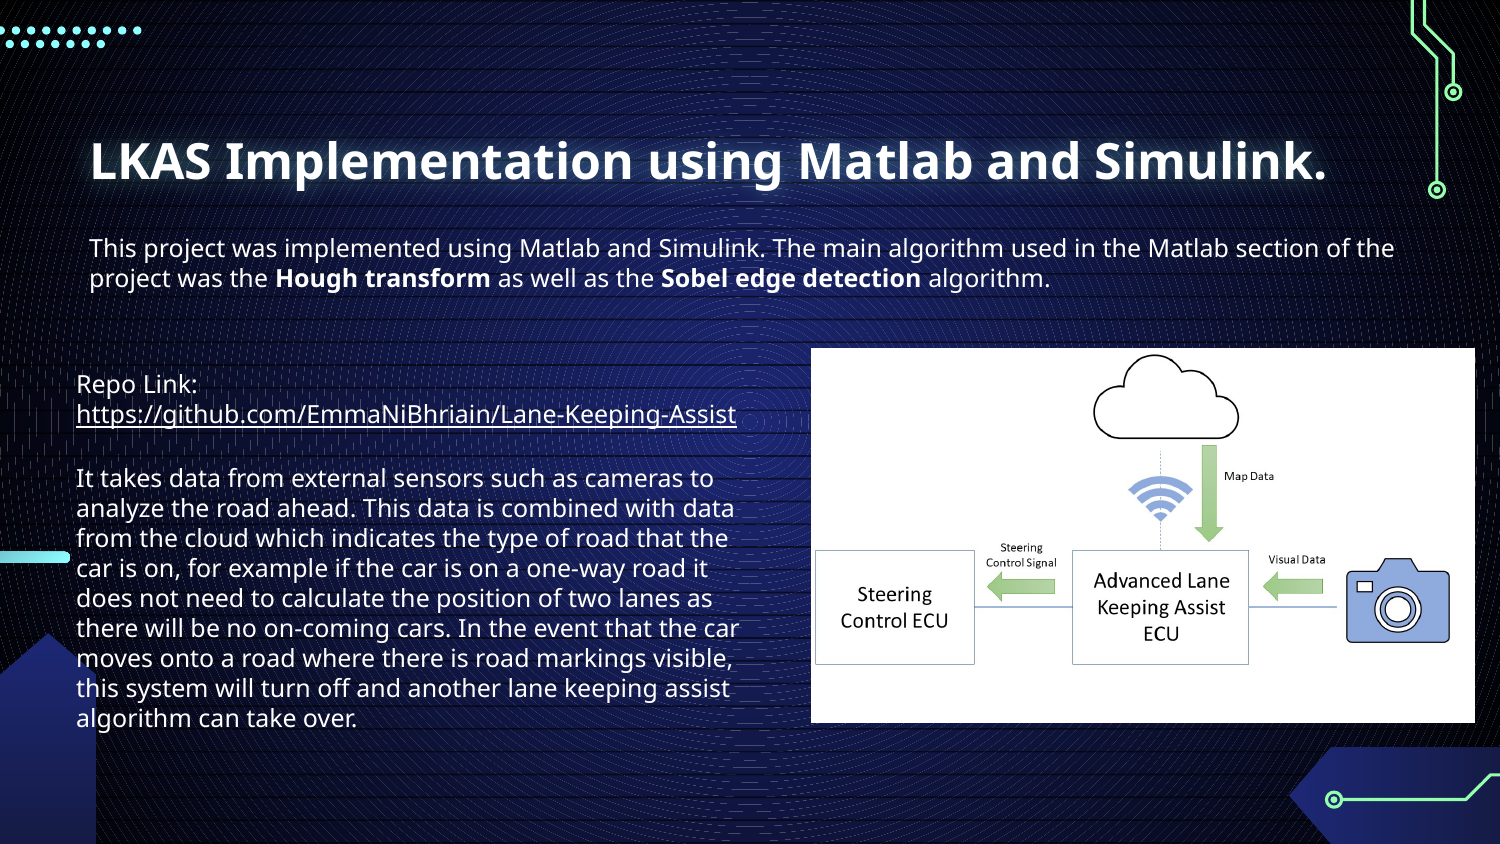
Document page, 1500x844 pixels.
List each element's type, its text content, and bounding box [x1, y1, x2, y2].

text_box This project was implemented using Matlab and Simulink. The main algorithm used in the Matlab section of the project was the Hough transform as well as the Sobel edge detection algorithm. [74, 224, 1438, 300]
title LKAS Implementation using Matlab and Simulink. [74, 112, 1427, 207]
text_box Repo Link: https://github.com/EmmaNiBhriain/Lane-Keeping-Assist It takes data from external sensors such as cameras to analyze the road ahead. This data is combined with data from the cloud which indicates the type of road that the car is on, for example if the car is on a one-way road it does not need to calculate the position of two lanes as there will be no on-coming cars. In the event that the car moves onto a road where there is road markings visible, this system will turn off and another lane keeping assist algorithm can take over. [61, 361, 784, 740]
picture [810, 348, 1476, 723]
